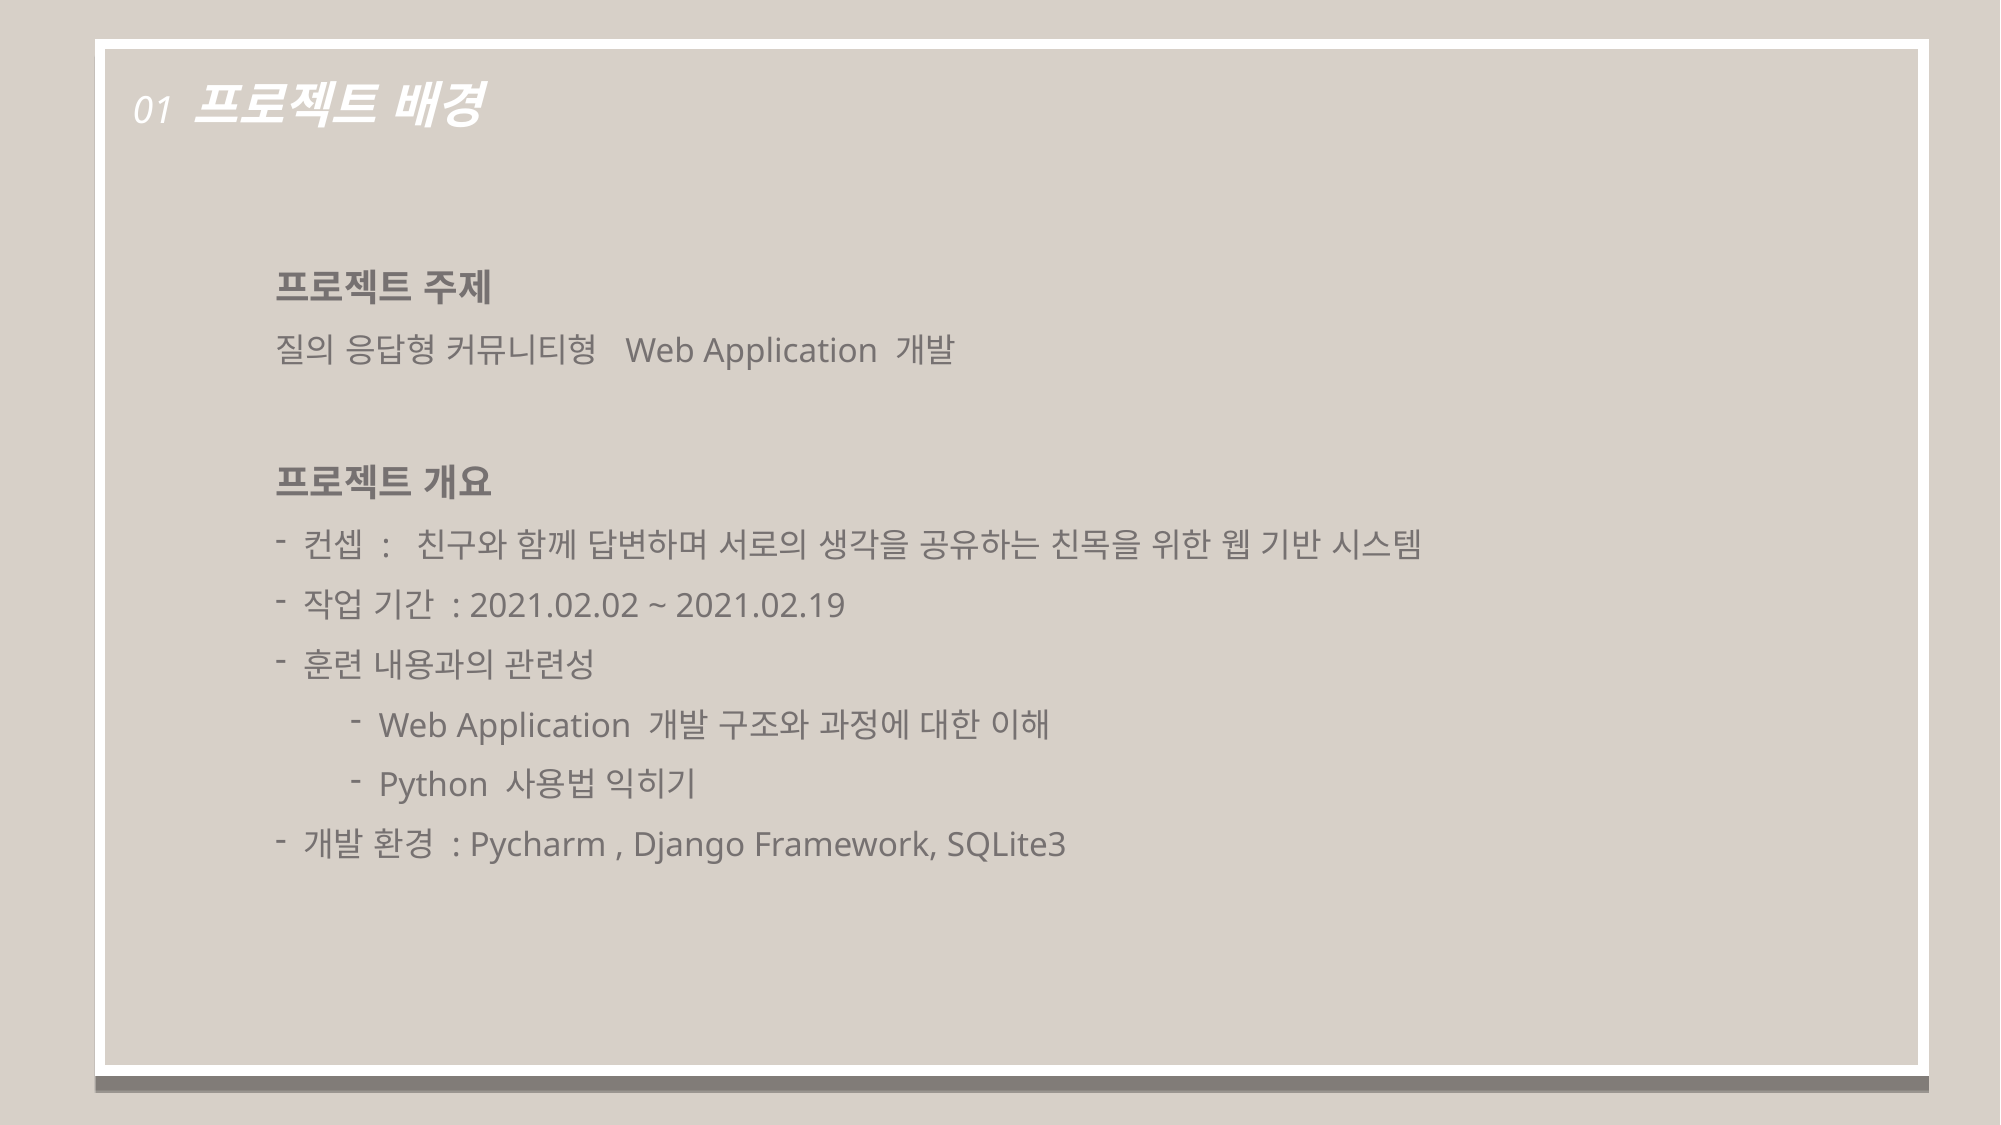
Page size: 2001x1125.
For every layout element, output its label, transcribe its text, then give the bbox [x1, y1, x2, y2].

text_box [99, 43, 1924, 1072]
text_box 01 프로젝트 배경 [117, 36, 1000, 142]
text_box 프로젝트 주제 질의 응답형 커뮤니티형 Web Application 개발 프로젝트 개요 컨셉 : 친구와 함께 답변하며 서로의 생각을 공유하는 친목을 위한 웹 기반 시스템 작업 기간 : 2021.02.02 ~ 2021.02.19 훈련 내용과의 관련성 Web Application 개발 구조와 과정에 대한 이해 Python 사용법 익히기 개발 환경 : Pycharm , Django Framework, SQLite3 [260, 234, 1740, 1006]
